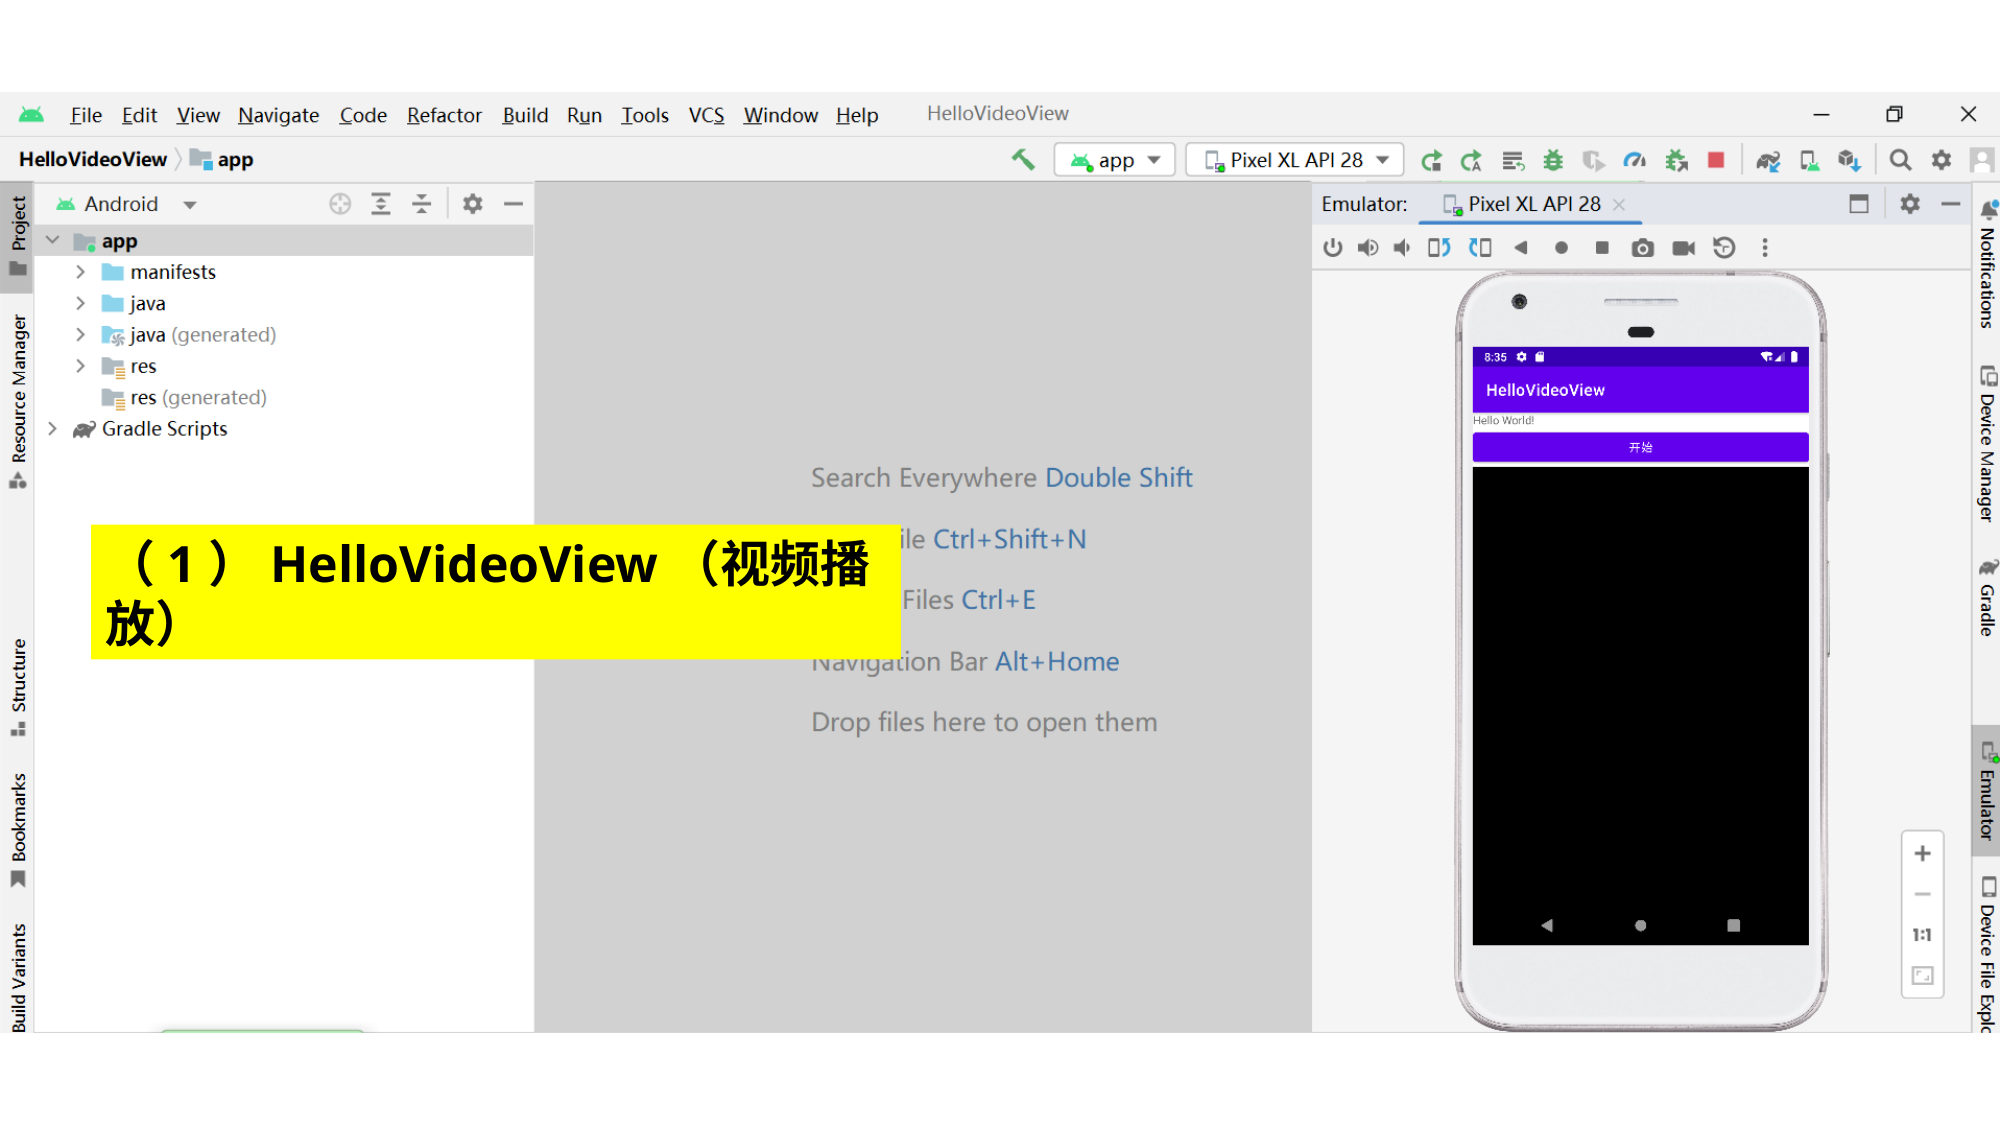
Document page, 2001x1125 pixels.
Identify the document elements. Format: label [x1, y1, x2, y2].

picture [0, 92, 2000, 1033]
